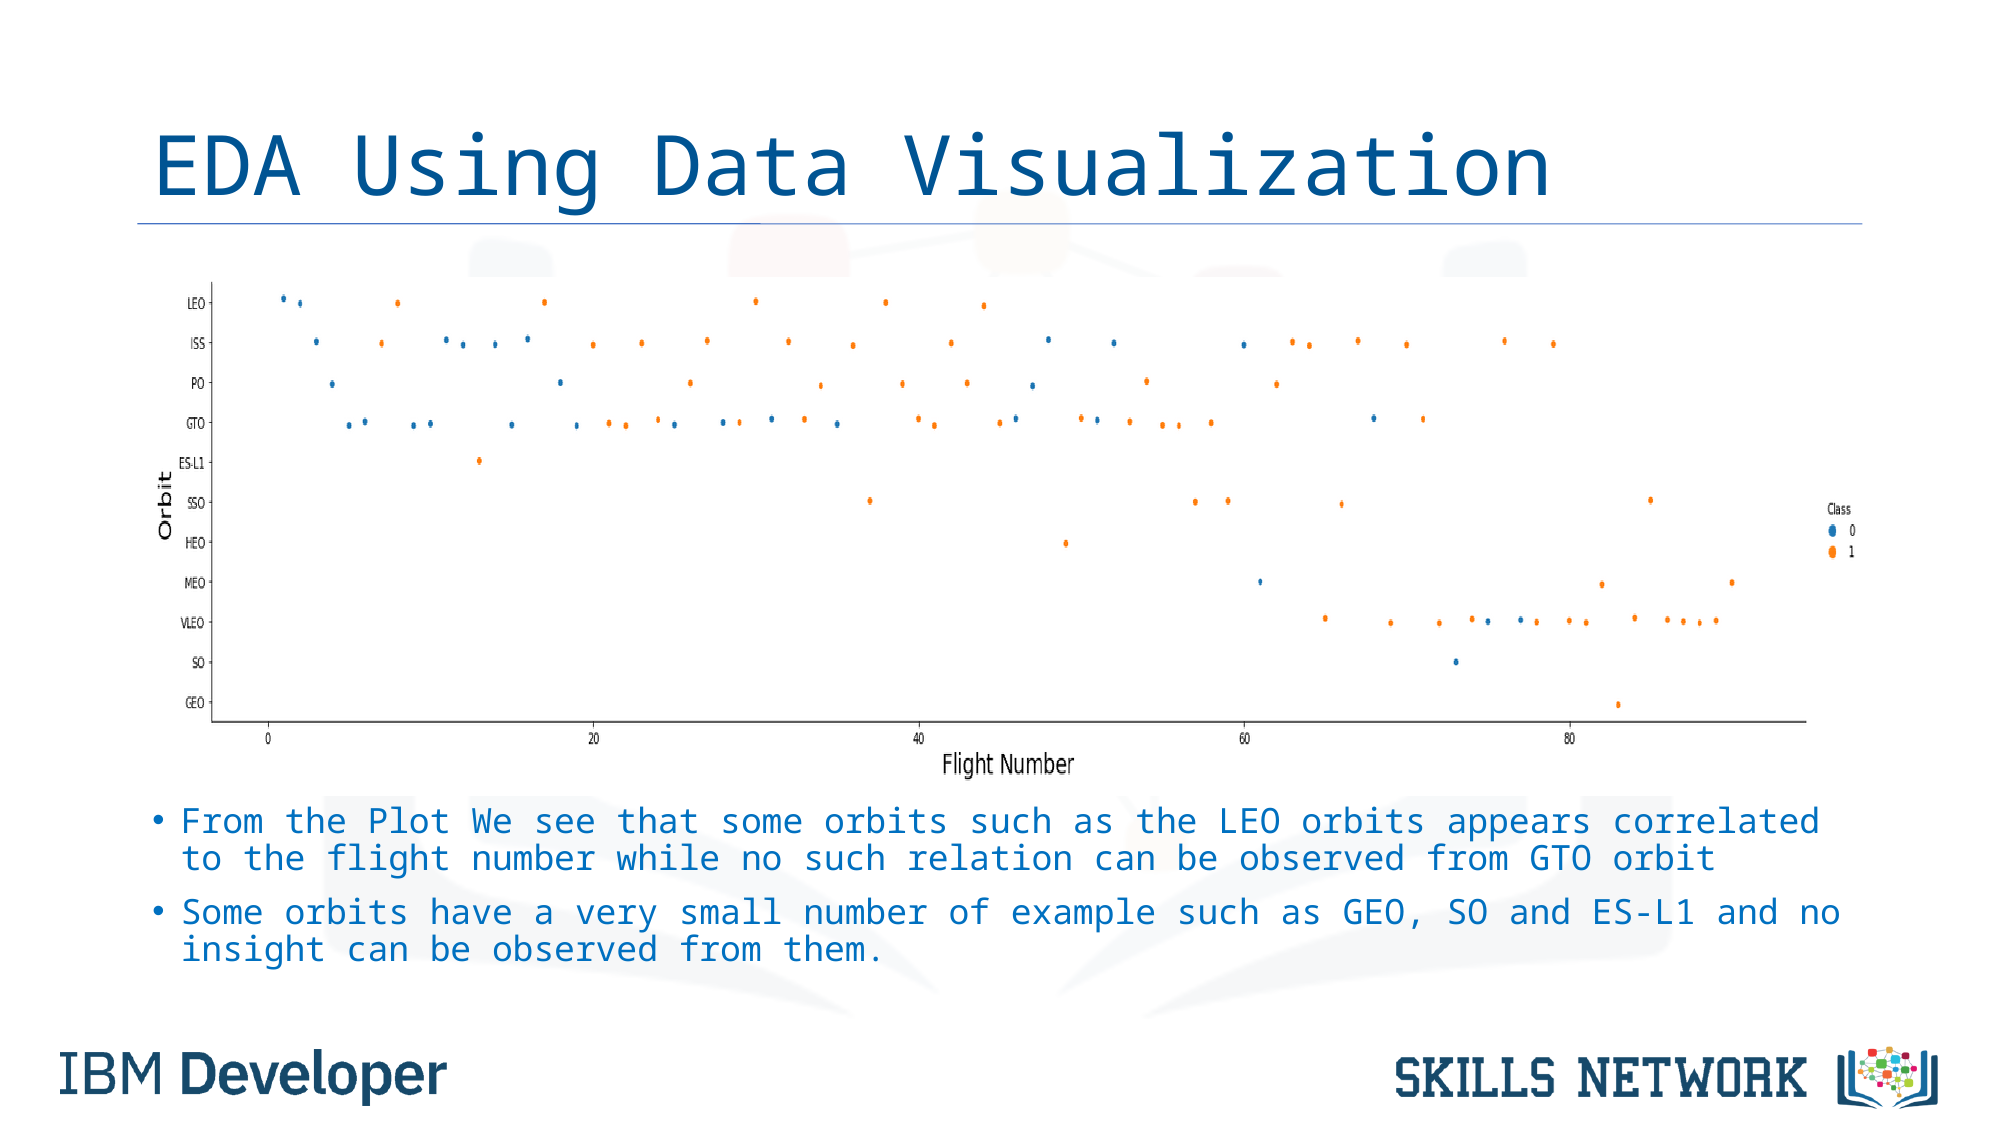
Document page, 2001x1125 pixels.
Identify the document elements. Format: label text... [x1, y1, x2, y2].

picture [1390, 1045, 1945, 1111]
text_box From the Plot We see that some orbits such as the LEO orbits appears correlated to the flight number while no such relation can be observed from GTO orbit Some orbits have a very small number of example such as GEO, SO and ES-L1 and no insight can be observed from them. [137, 796, 1863, 1014]
title EDA Using Data Visualization [137, 59, 1863, 277]
picture [55, 1045, 459, 1108]
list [137, 277, 1863, 796]
